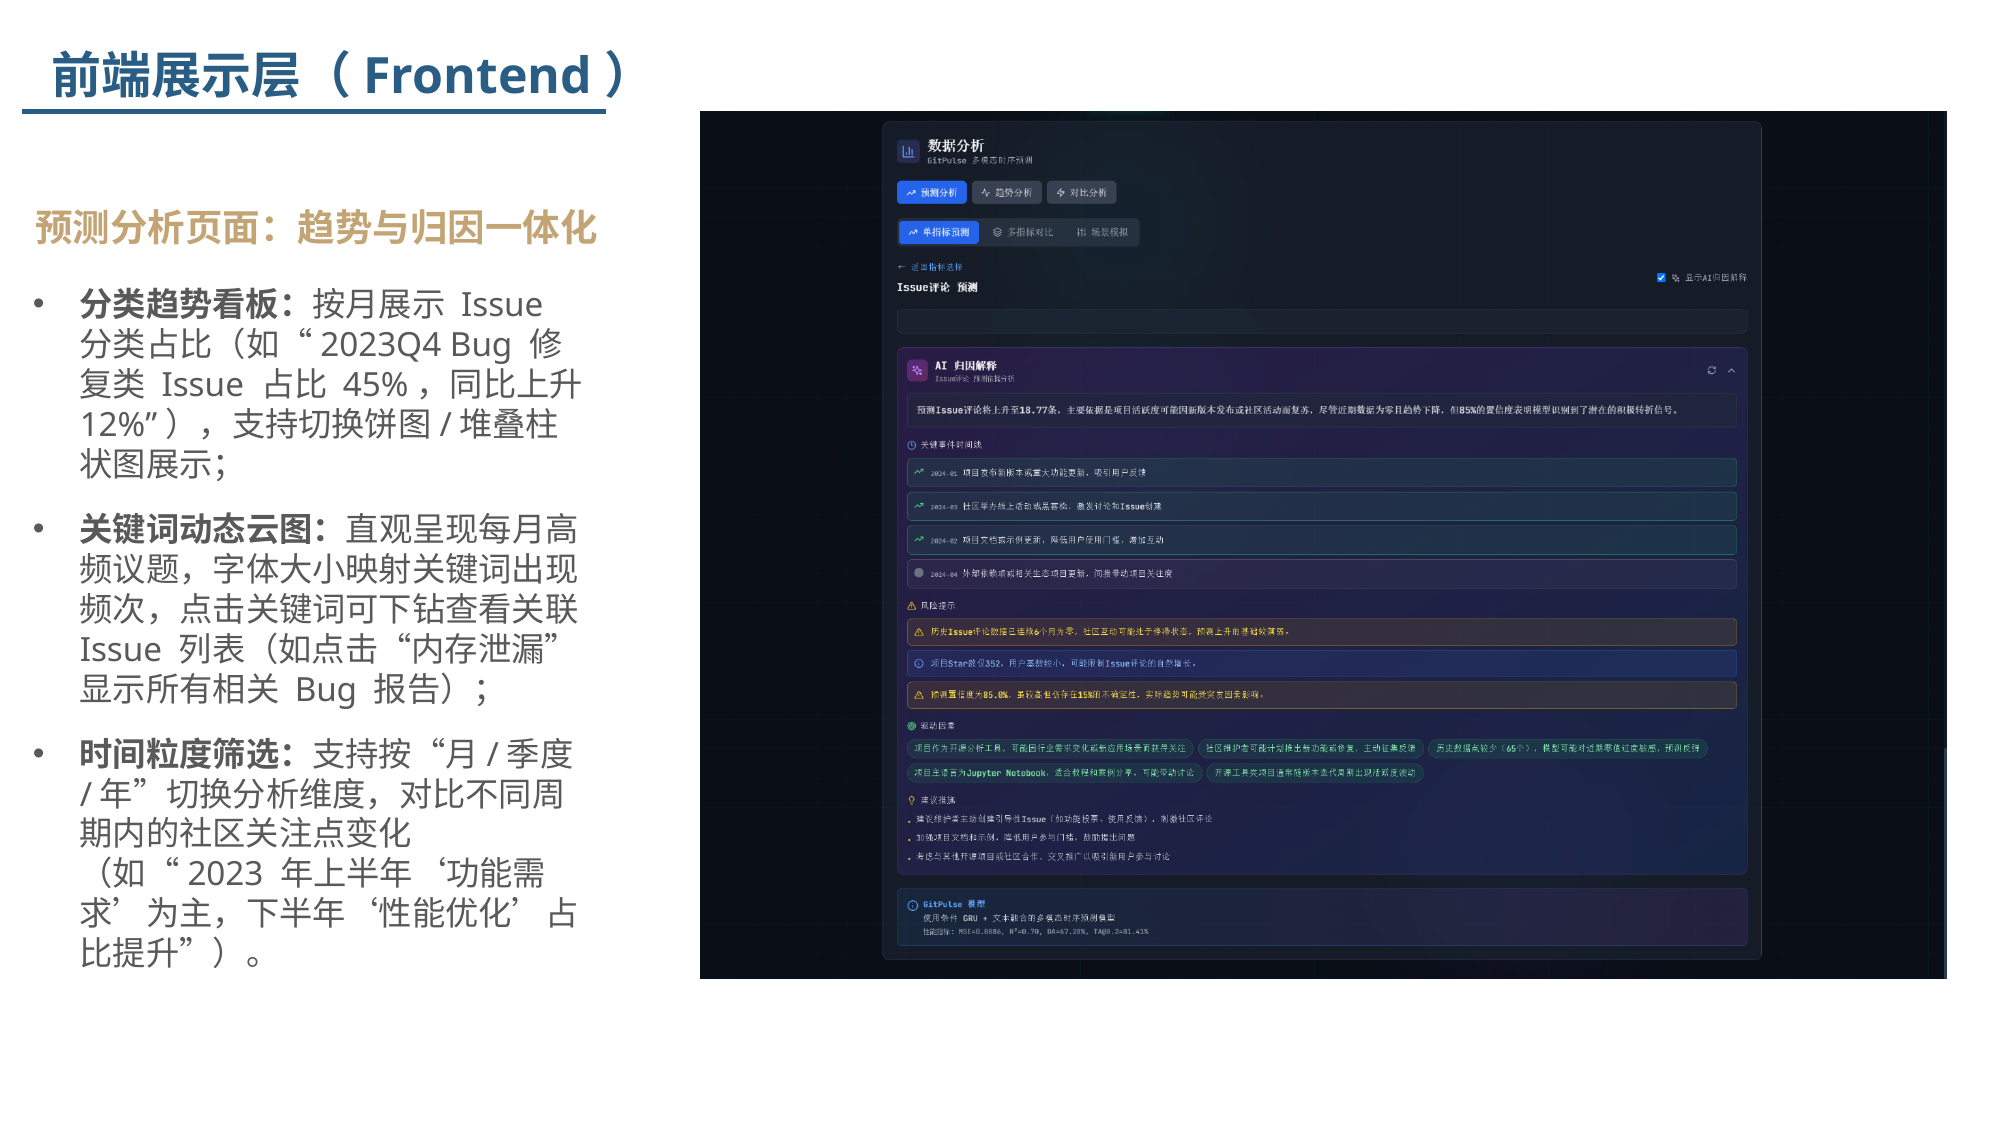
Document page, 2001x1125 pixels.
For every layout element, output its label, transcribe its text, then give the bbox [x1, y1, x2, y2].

picture [700, 111, 1947, 979]
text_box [0, 173, 654, 1014]
text_box 前端展示层（Frontend） [36, 35, 734, 111]
